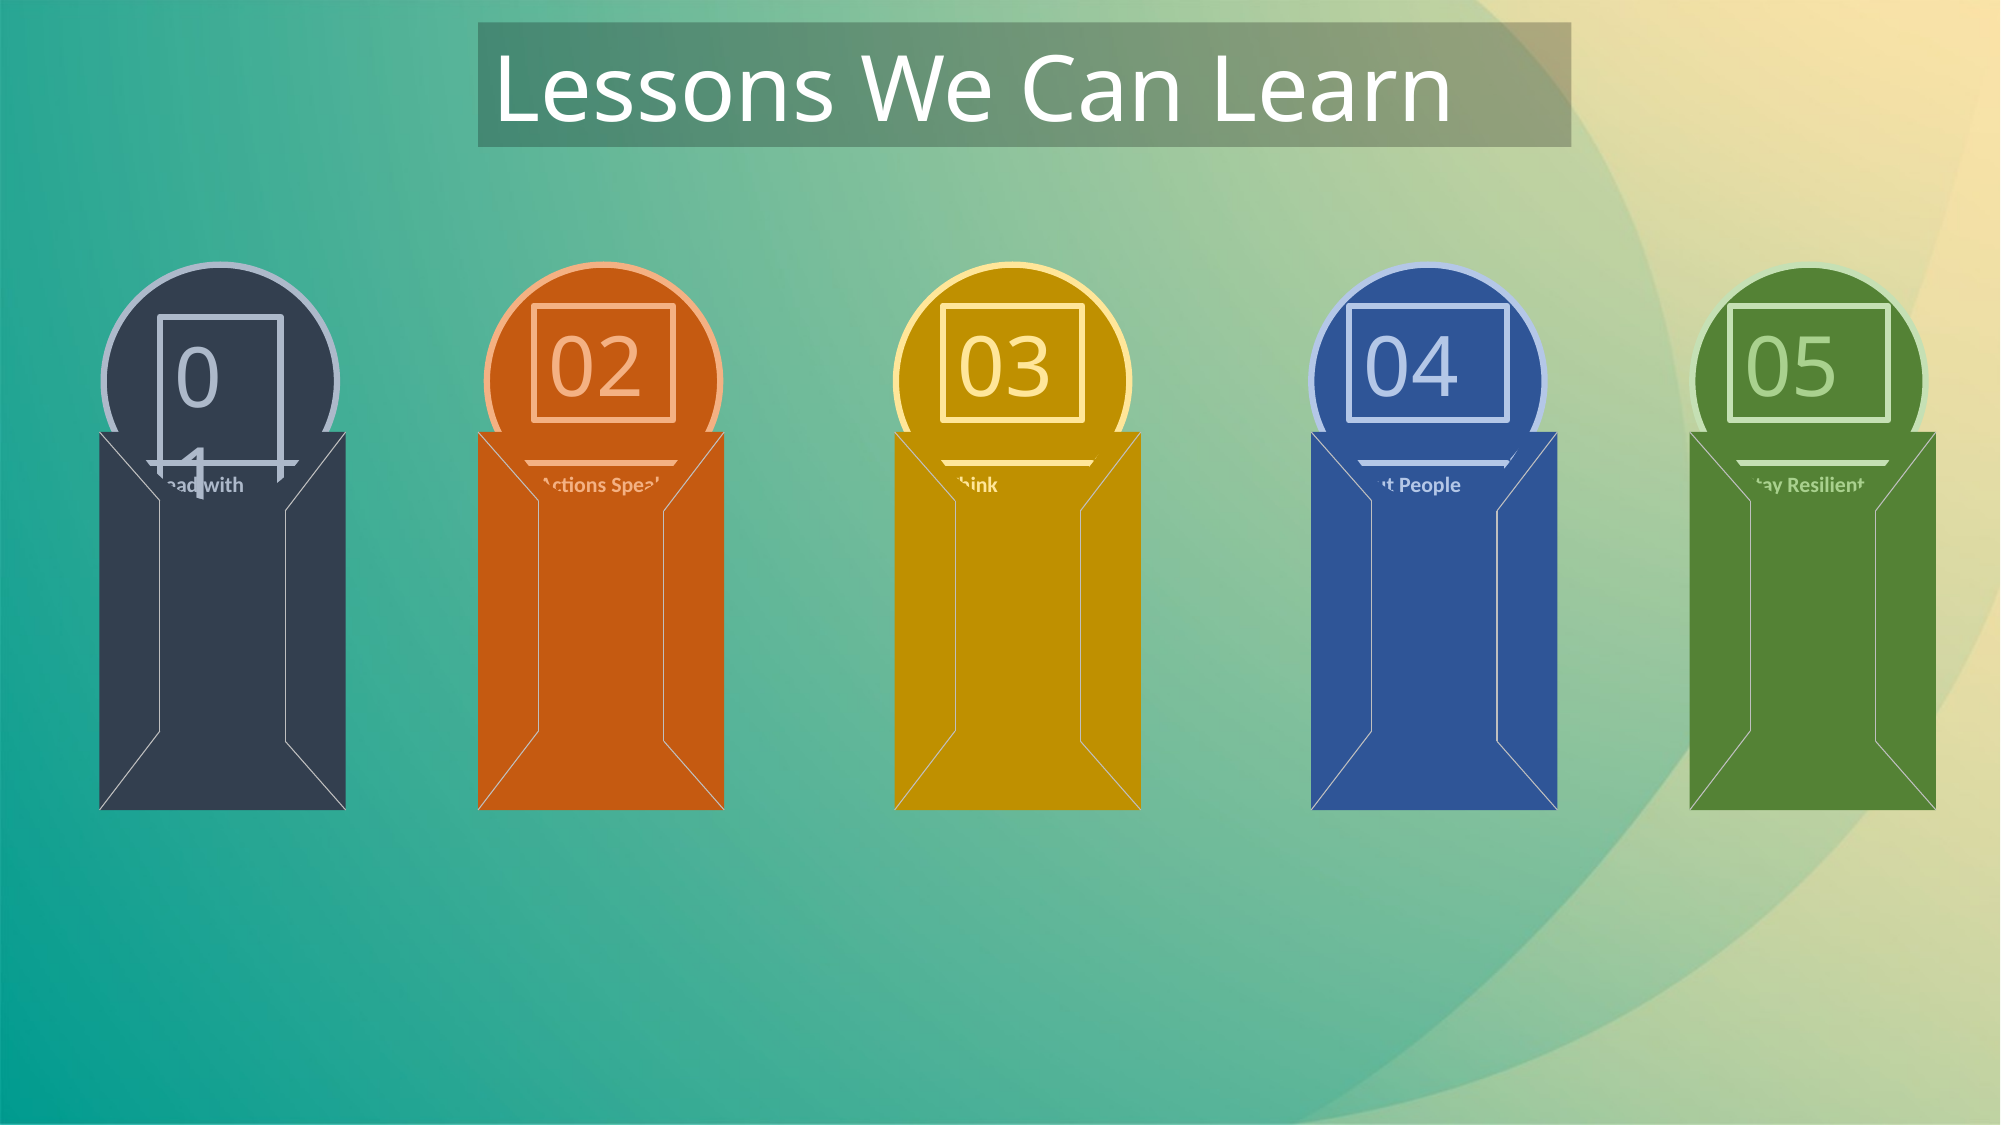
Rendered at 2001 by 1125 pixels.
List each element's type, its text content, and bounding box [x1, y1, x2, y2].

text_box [103, 264, 337, 431]
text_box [1311, 431, 1558, 810]
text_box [894, 431, 1141, 810]
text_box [1311, 264, 1545, 431]
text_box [1692, 264, 1926, 431]
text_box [895, 264, 1130, 431]
text_box Lessons We Can Learn [478, 22, 1572, 147]
picture [0, 0, 2001, 1125]
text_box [486, 264, 721, 431]
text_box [99, 431, 346, 810]
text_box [1689, 431, 1936, 810]
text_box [478, 431, 725, 810]
